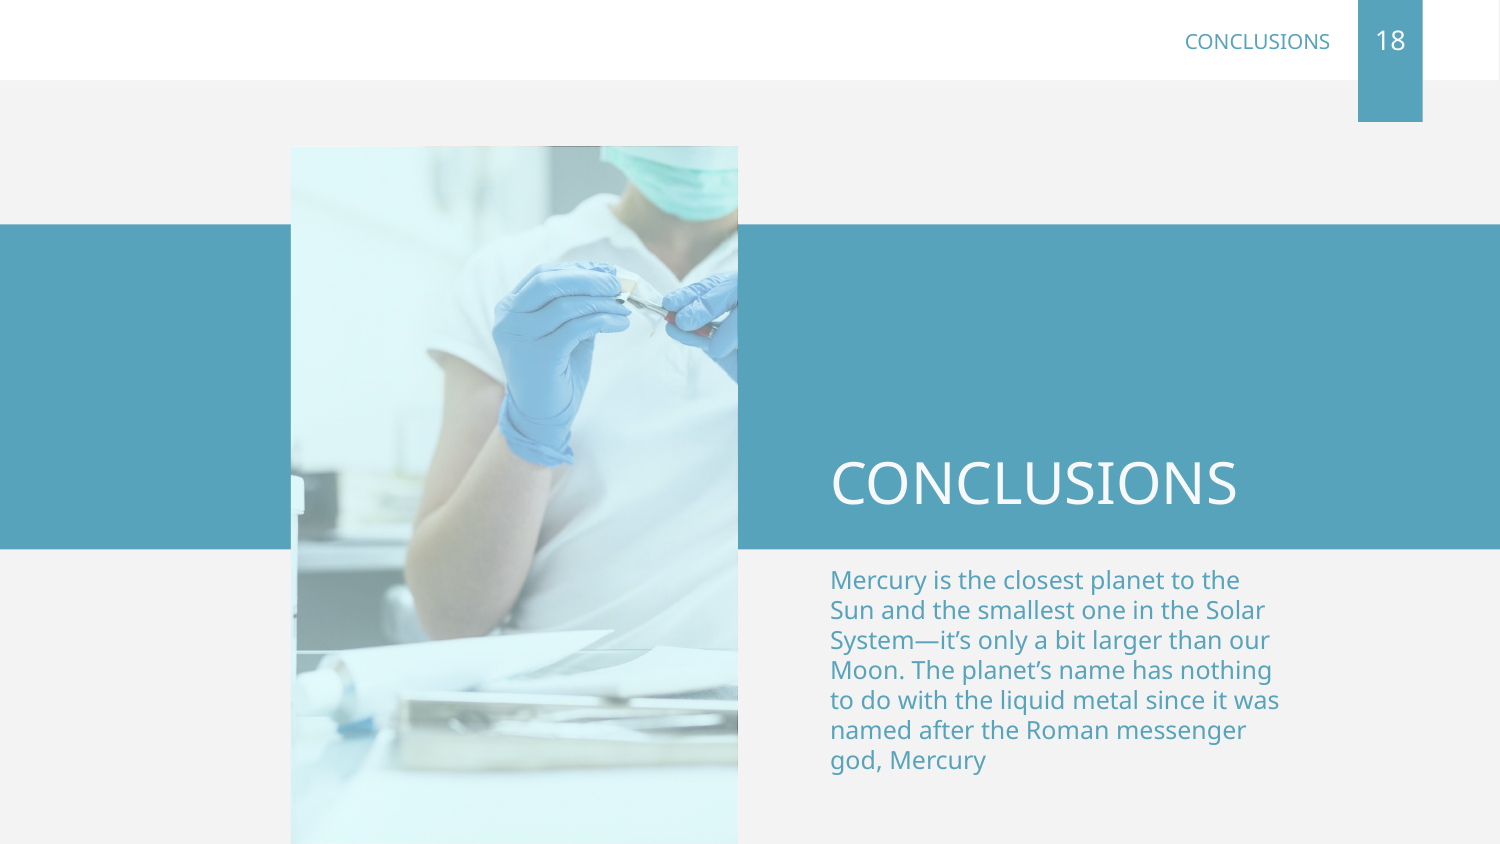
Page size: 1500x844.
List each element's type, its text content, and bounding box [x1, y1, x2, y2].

subtitle Mercury is the closest planet to the Sun and the smallest one in the Solar System—it’s only a bit larger than our Moon. The planet’s name has nothing to do with the liquid metal since it was named after the Roman messenger god, Mercury [814, 549, 1303, 794]
picture [290, 146, 739, 844]
title CONCLUSIONS [814, 194, 1262, 531]
slide_number 18 [1345, 8, 1436, 74]
title CONCLUSIONS [646, 14, 1345, 68]
